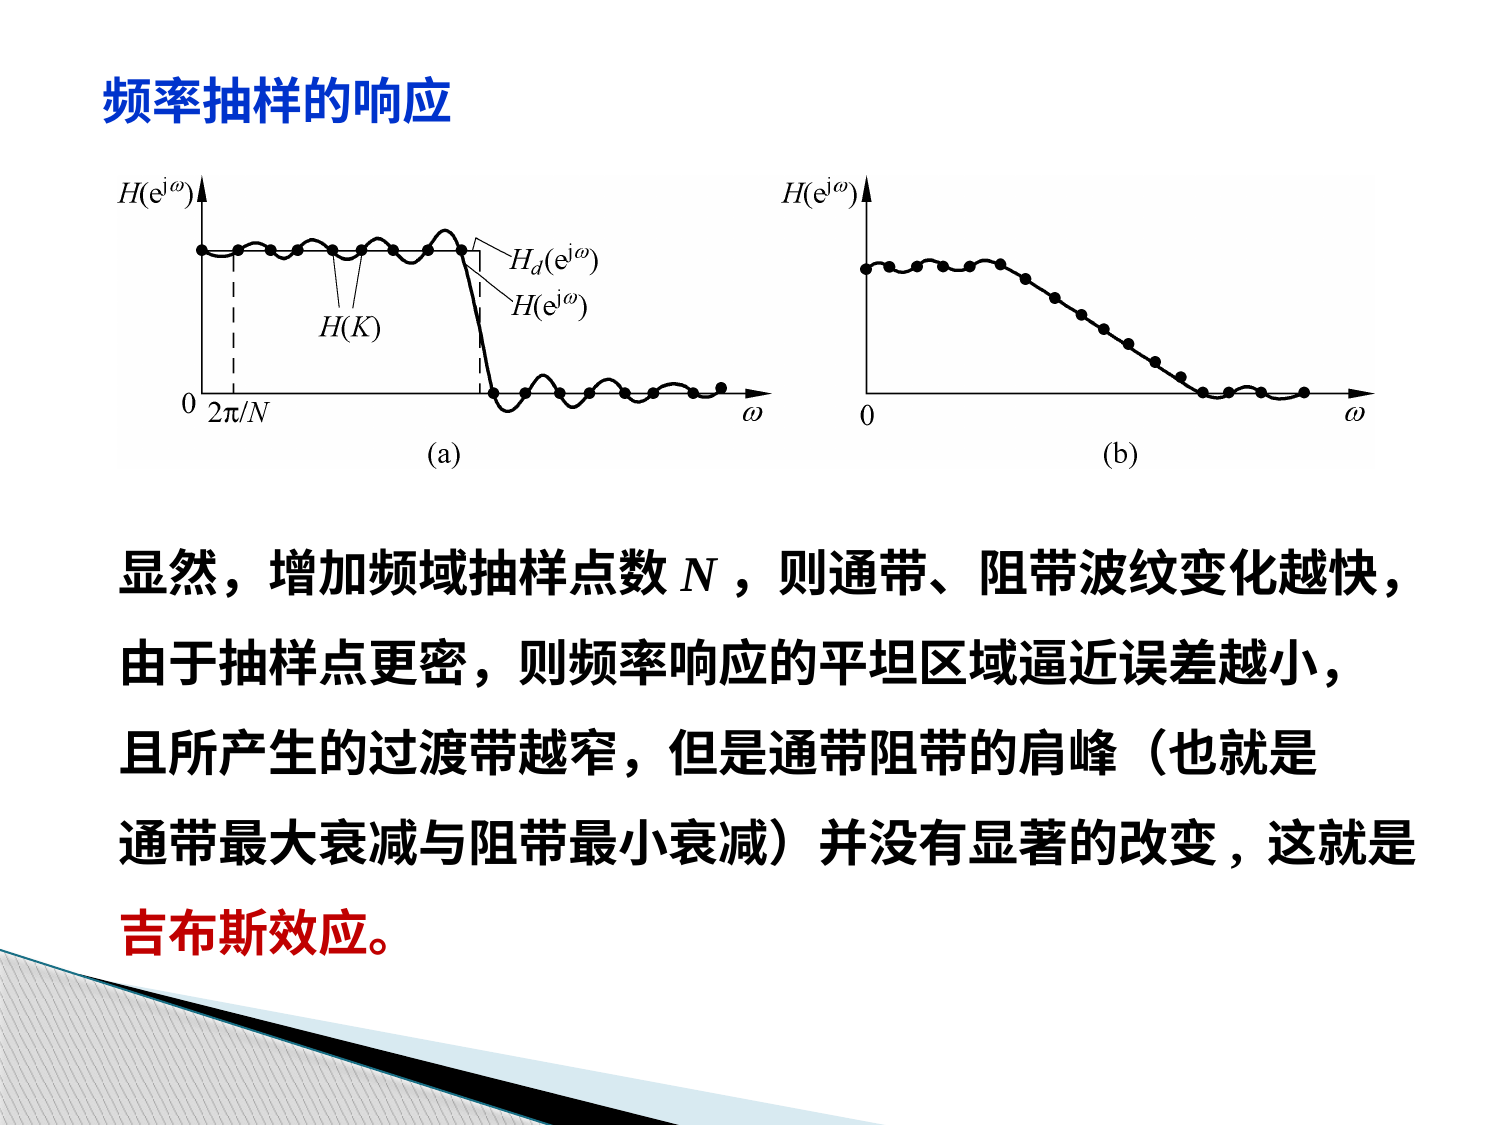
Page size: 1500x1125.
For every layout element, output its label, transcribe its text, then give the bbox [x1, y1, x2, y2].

picture [117, 175, 1375, 469]
text_box 频率抽样的响应 [87, 32, 479, 137]
text_box 显然，增加频域抽样点数N，则通带、阻带波纹变化越快， 由于抽样点更密，则频率响应的平坦区域逼近误差越小， 且所产生的过渡带越窄，但是通带阻带的肩峰（也就是 通带最大衰减与阻带最小衰减）并没有显著的改变, 这就是 吉布斯效应。 [103, 503, 1444, 969]
